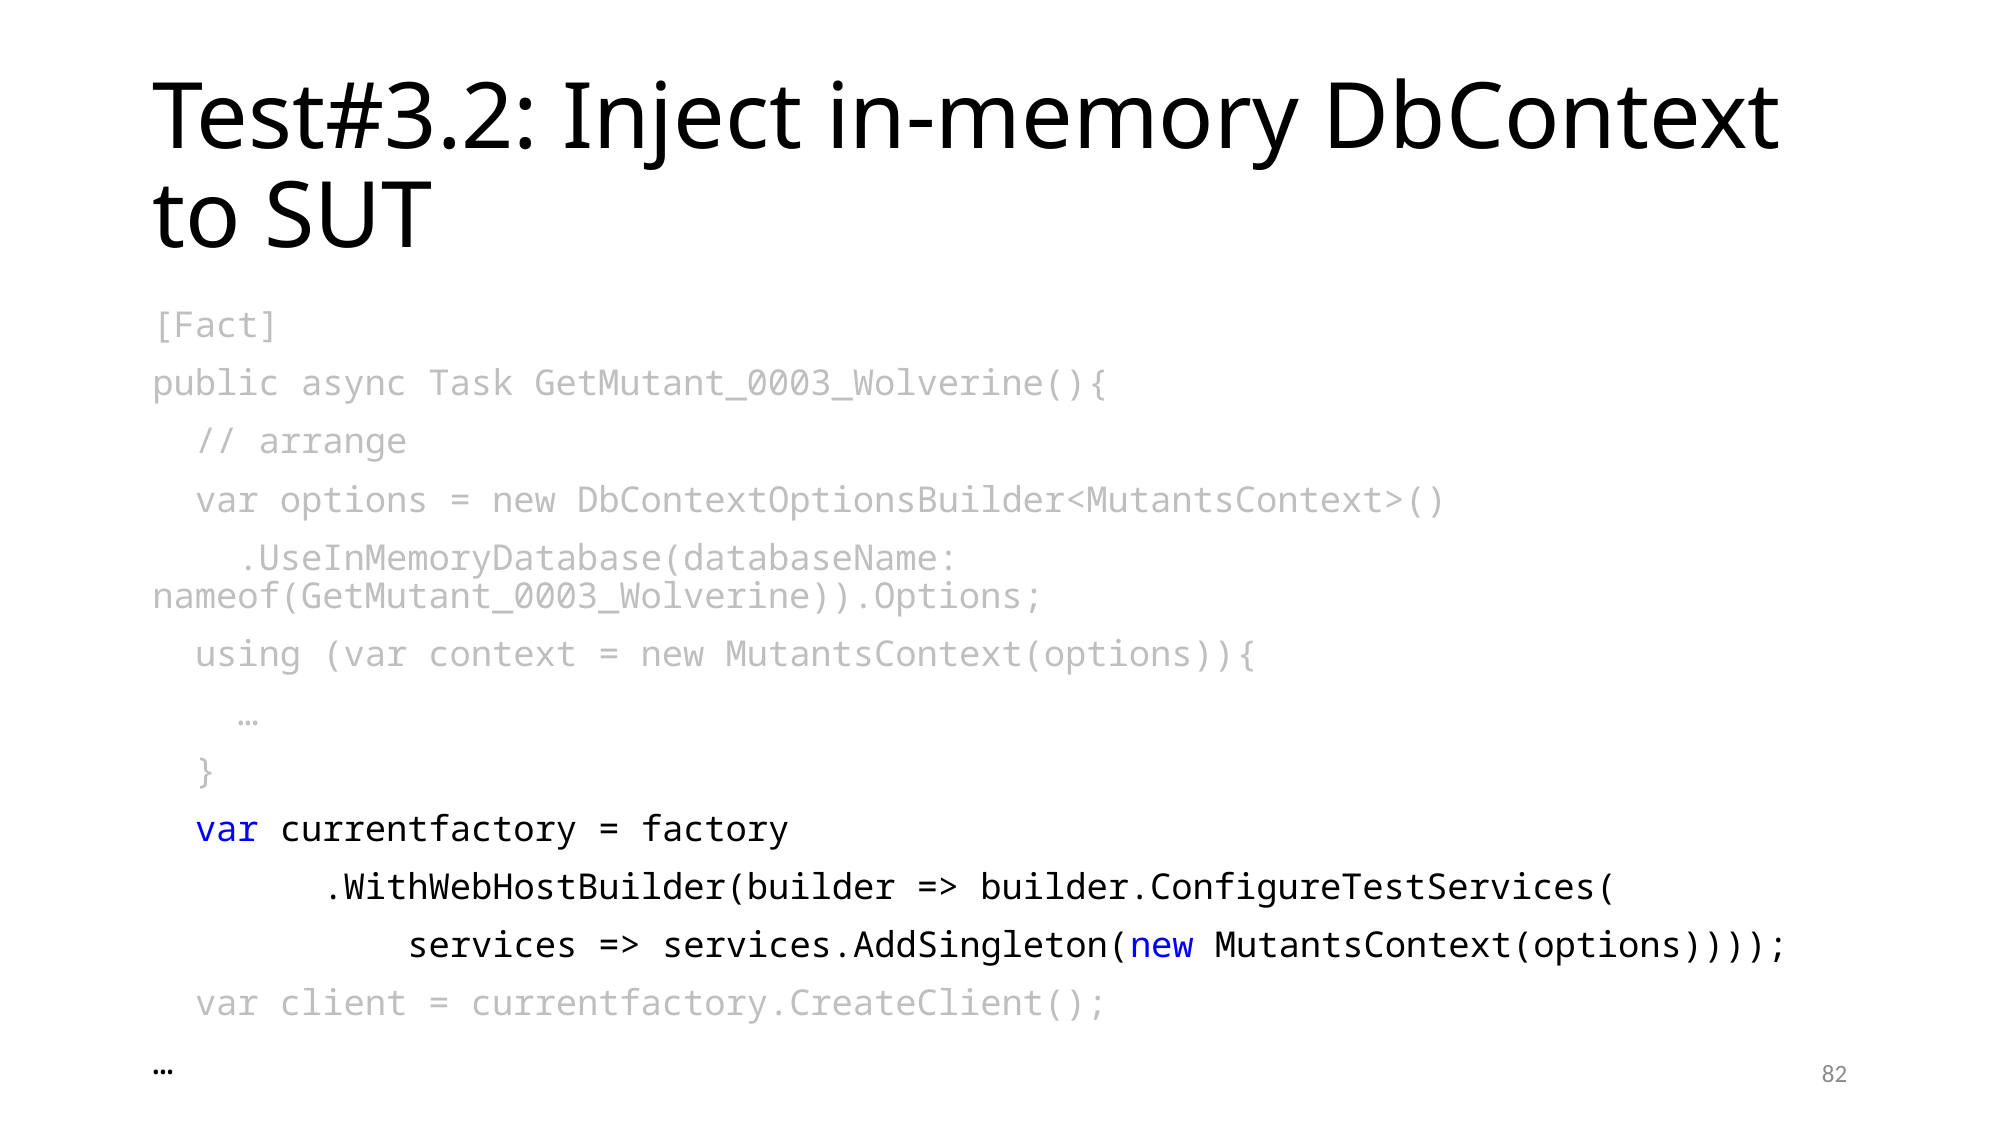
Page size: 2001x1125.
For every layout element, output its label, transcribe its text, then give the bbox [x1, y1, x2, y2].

list [Fact] public async Task GetMutant_0003_Wolverine(){ // arrange var options = new DbContextOptionsBuilder<MutantsContext>() .UseInMemoryDatabase(databaseName: nameof(GetMutant_0003_Wolverine)).Options; using (var context = new MutantsContext(options)){ … } var currentfactory = factory .WithWebHostBuilder(builder => builder.ConfigureTestServices( services => services.AddSingleton(new MutantsContext(options)))); var client = currentfactory.CreateClient(); … [137, 299, 1863, 1098]
title Test#3.2: Inject in-memory DbContext to SUT [137, 59, 1863, 278]
slide_number 82 [1412, 1042, 1863, 1103]
